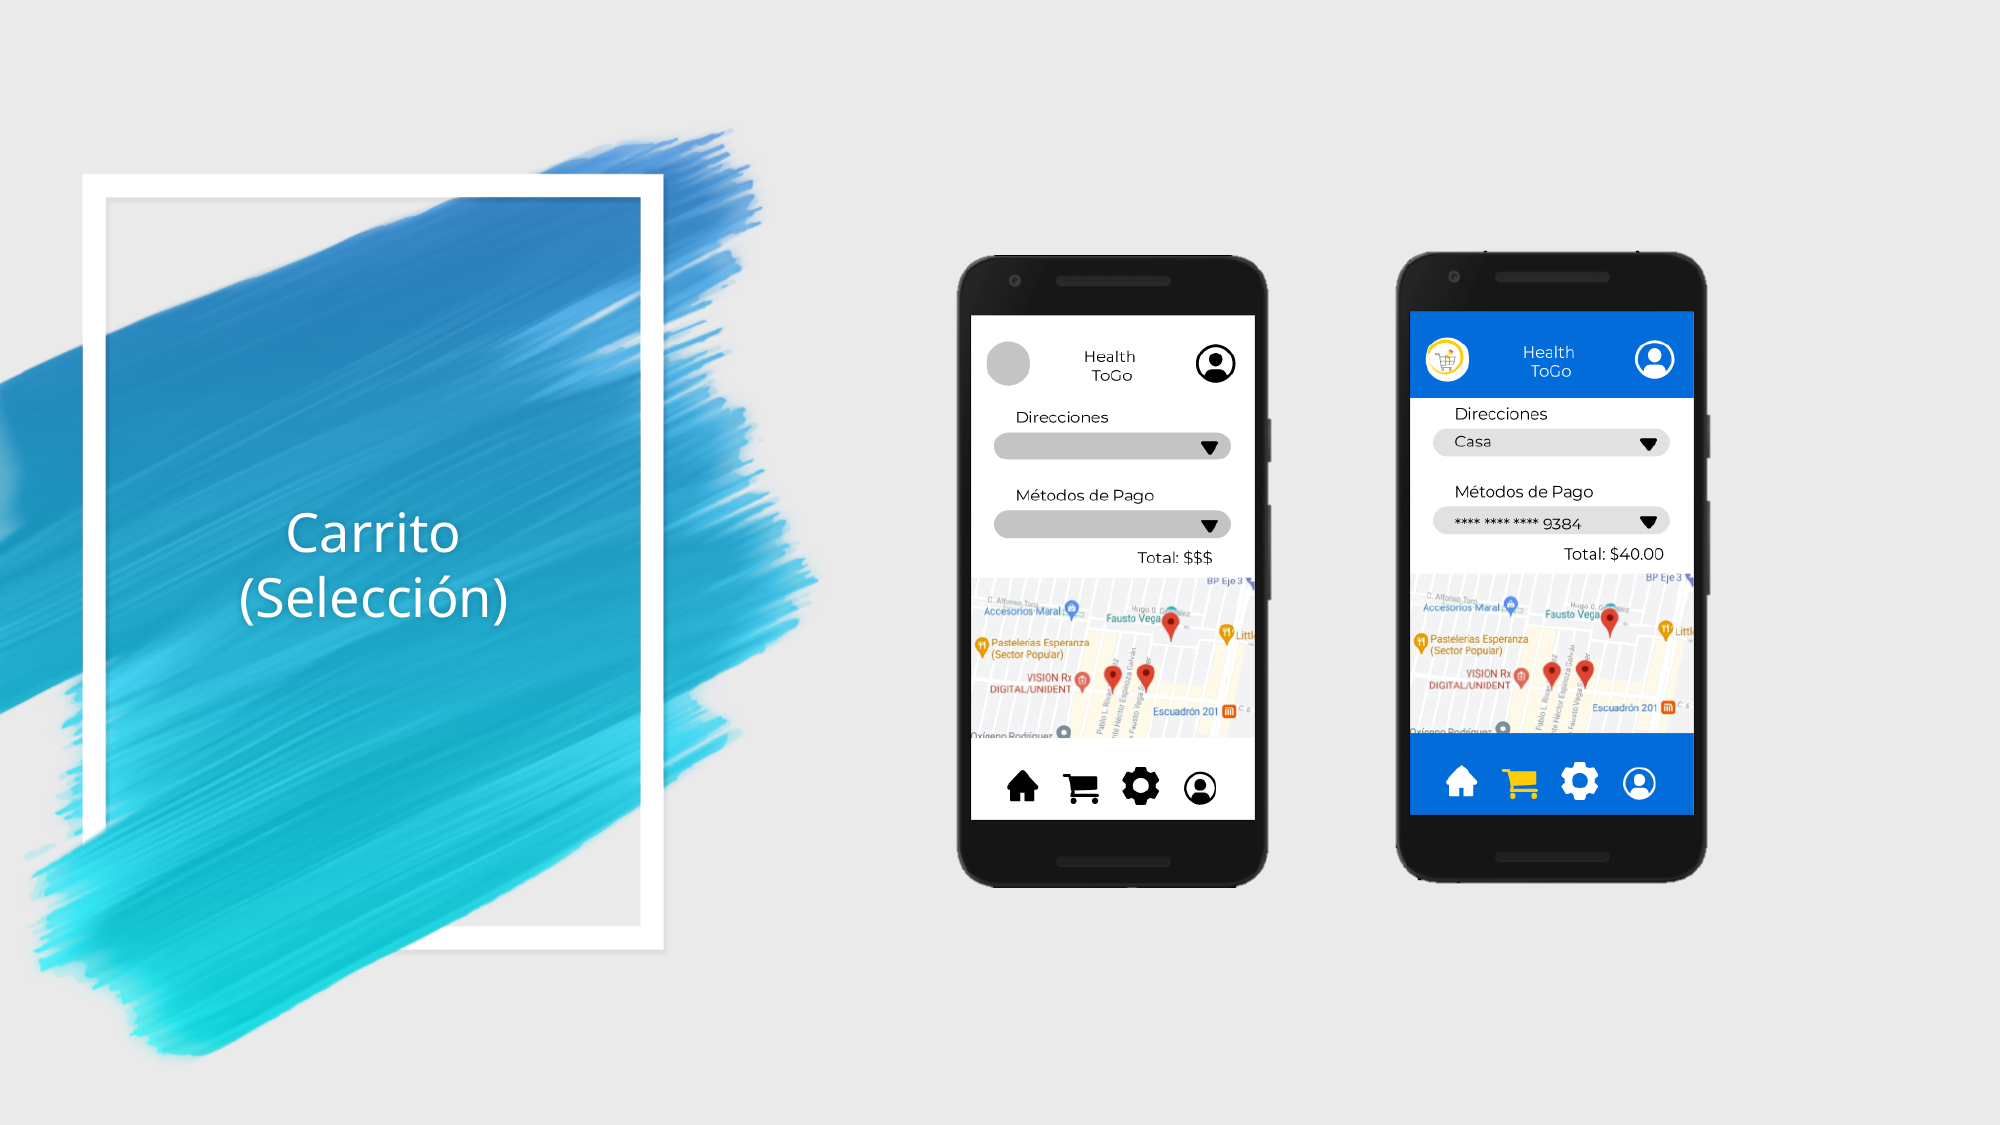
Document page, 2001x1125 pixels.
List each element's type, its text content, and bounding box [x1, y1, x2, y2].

picture [0, 0, 2000, 1125]
title Carrito (Selección) [152, 199, 595, 928]
